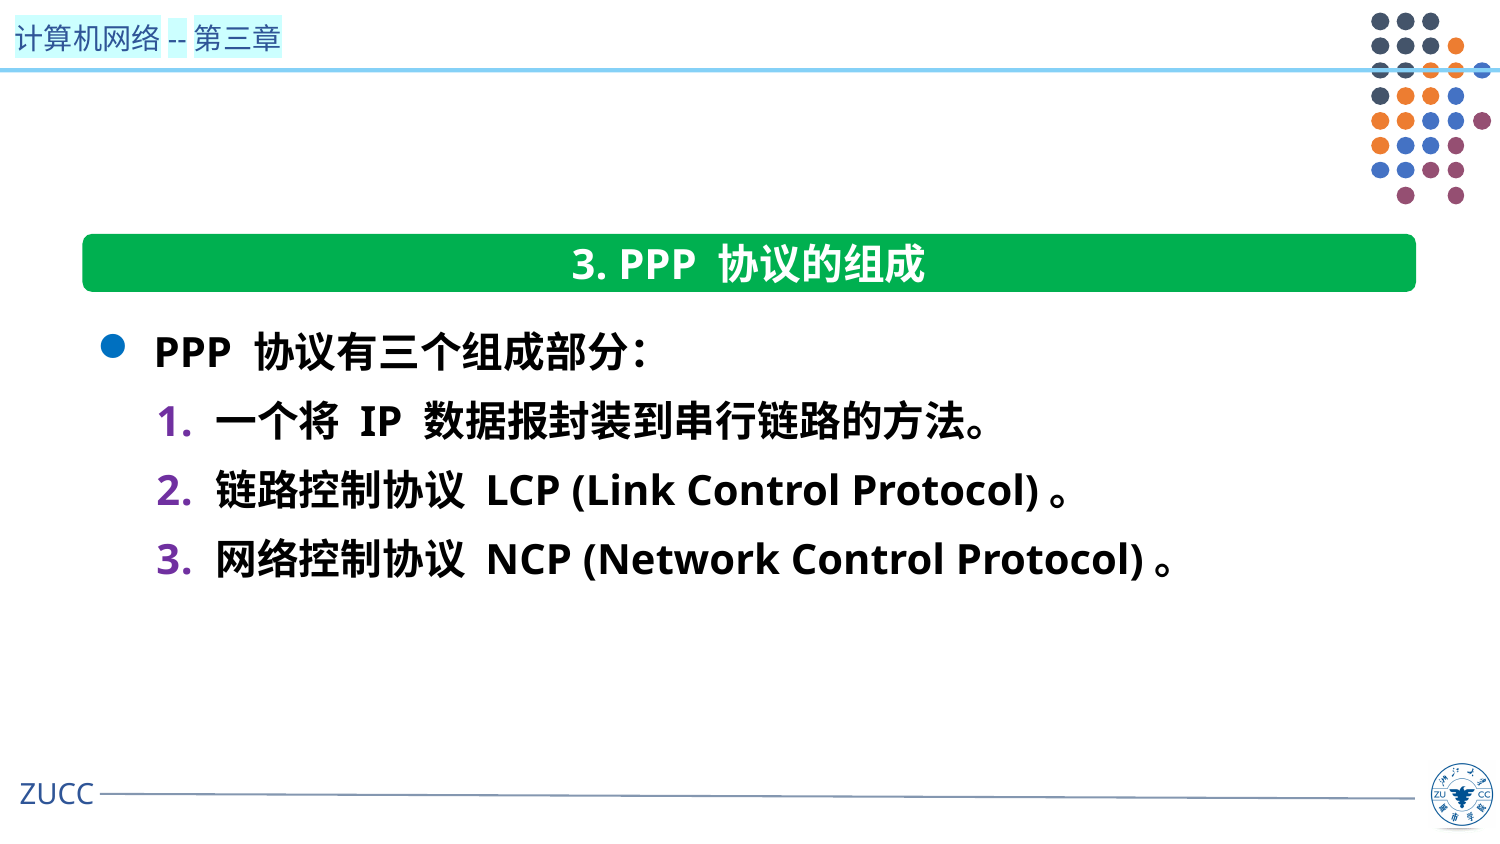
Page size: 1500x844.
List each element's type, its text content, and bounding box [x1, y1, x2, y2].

text_box 3. PPP 协议的组成 [556, 230, 942, 295]
text_box [942, 233, 1417, 292]
picture [1415, 750, 1500, 837]
text_box PPP 协议有三个组成部分： 一个将 IP 数据报封装到串行链路的方法。 链路控制协议 LCP (Link Control Protocol)。 网络控制协议 NCP (Network Control Protocol)。 [82, 300, 1341, 590]
text_box [82, 233, 556, 292]
